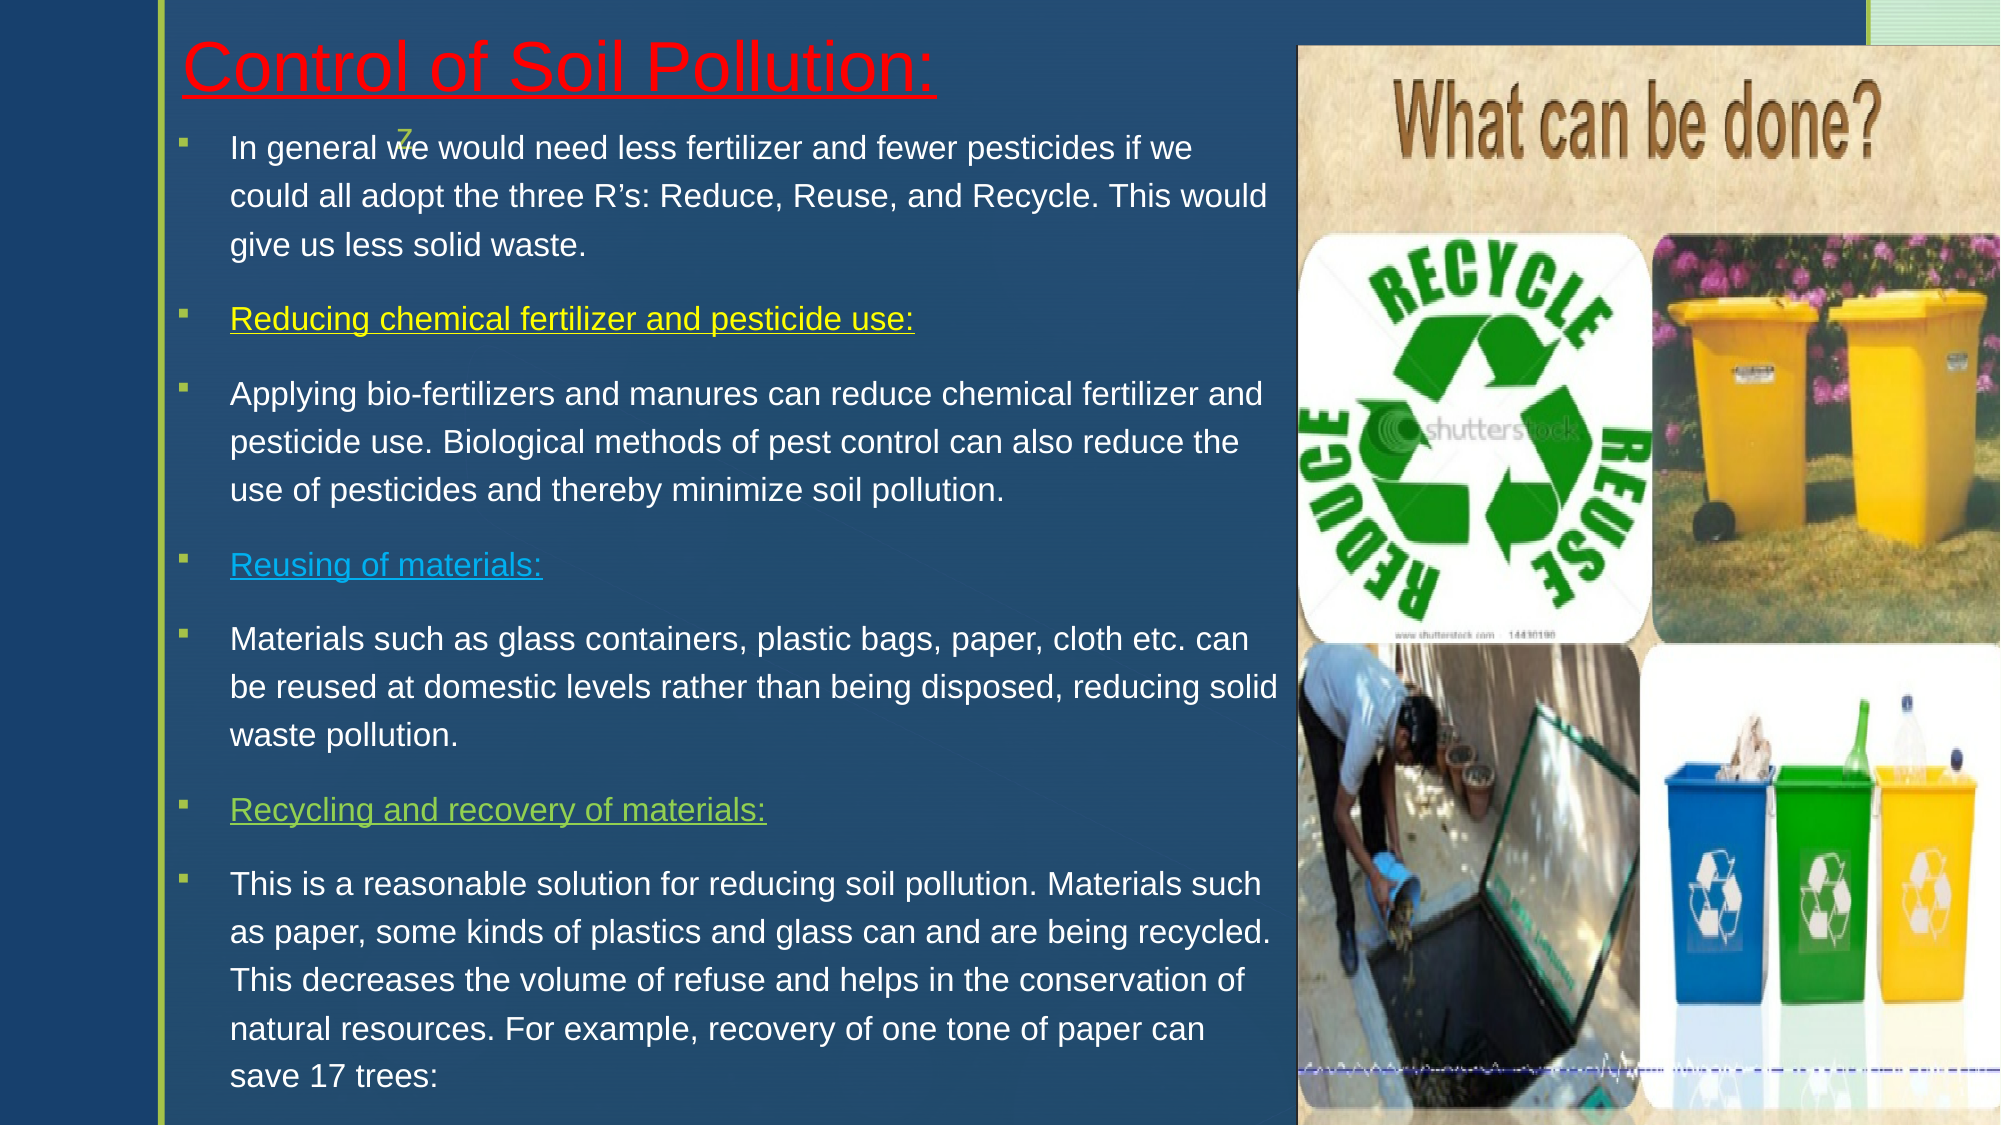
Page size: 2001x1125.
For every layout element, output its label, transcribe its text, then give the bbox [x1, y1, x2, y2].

list In general we would need less fertilizer and fewer pesticides if we could all adopt the three R’s: Reduce, Reuse, and Recycle. This would give us less solid waste. Reducing chemical fertilizer and pesticide use: Applying bio-fertilizers and manures can reduce chemical fertilizer and pesticide use. Biological methods of pest control can also reduce the use of pesticides and thereby minimize soil pollution. Reusing of materials: Materials such as glass containers, plastic bags, paper, cloth etc. can be reused at domestic levels rather than being disposed, reducing solid waste pollution. Recycling and recovery of materials: This is a reasonable solution for reducing soil pollution. Materials such as paper, some kinds of plastics and glass can and are being recycled. This decreases the volume of refuse and helps in the conservation of natural resources. For example, recovery of one tone of paper can save 17 trees: [161, 110, 1296, 1103]
title Control of Soil Pollution: [0, 22, 953, 200]
picture [1296, 0, 2001, 1125]
